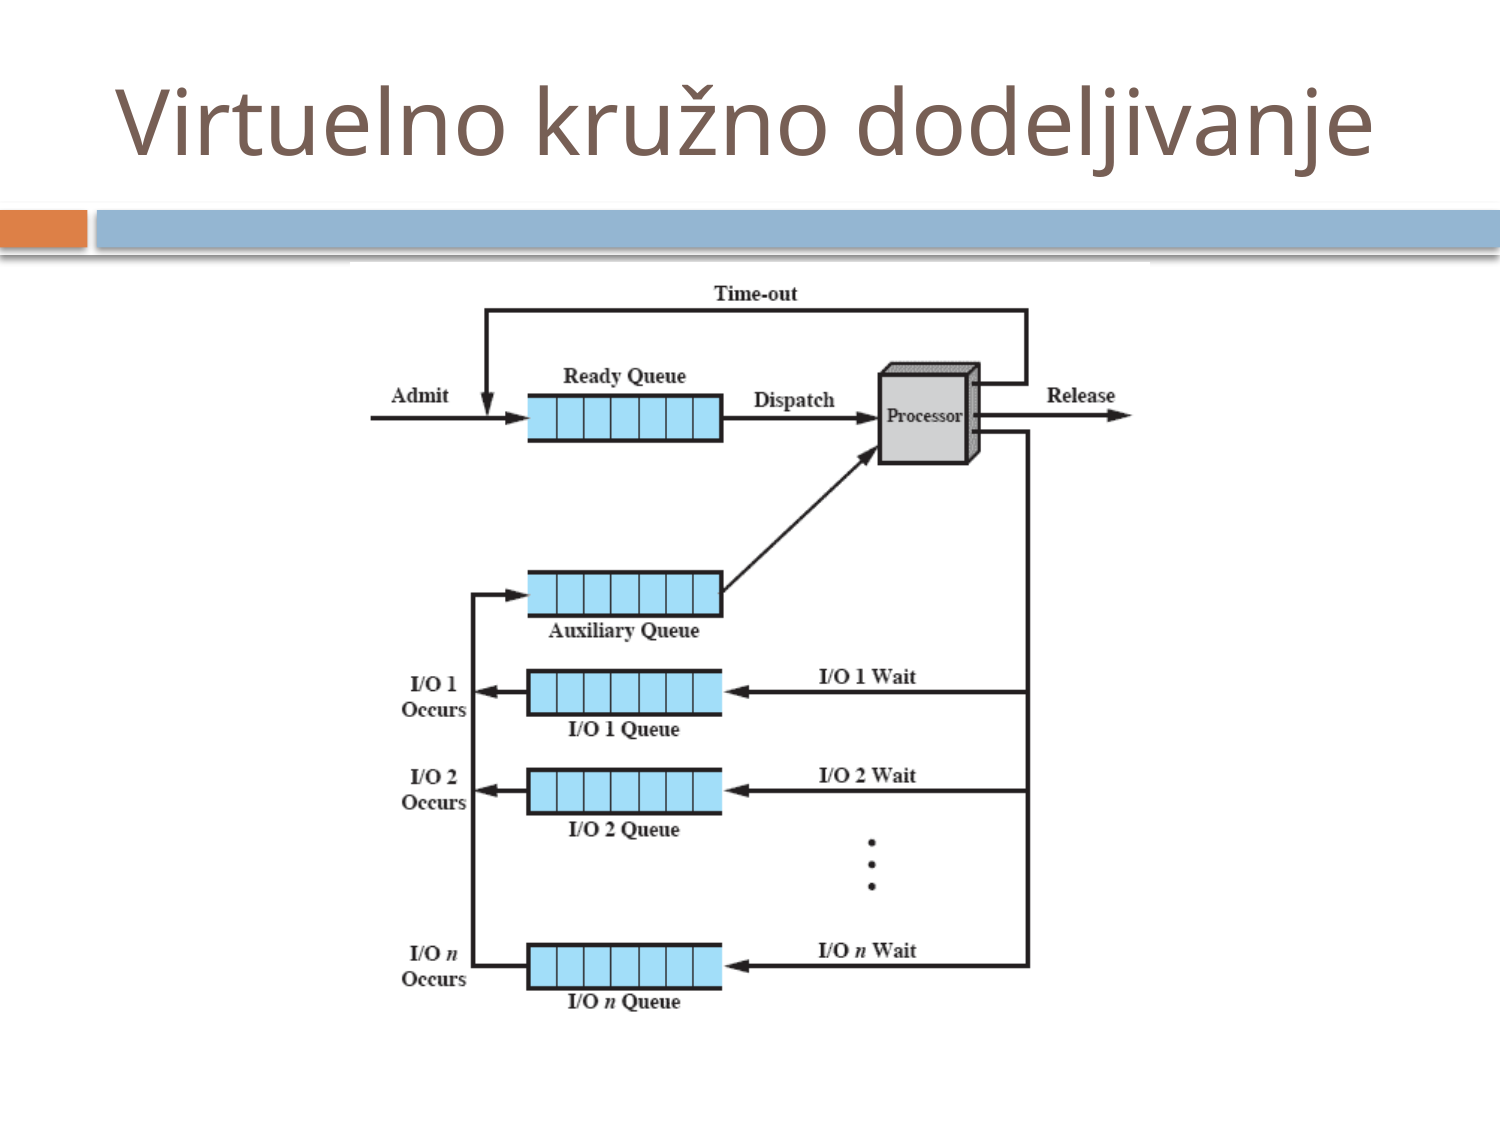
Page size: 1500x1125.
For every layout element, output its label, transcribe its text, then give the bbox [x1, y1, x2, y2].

picture [349, 262, 1151, 1035]
title Virtuelno kružno dodeljivanje [100, 37, 1438, 200]
